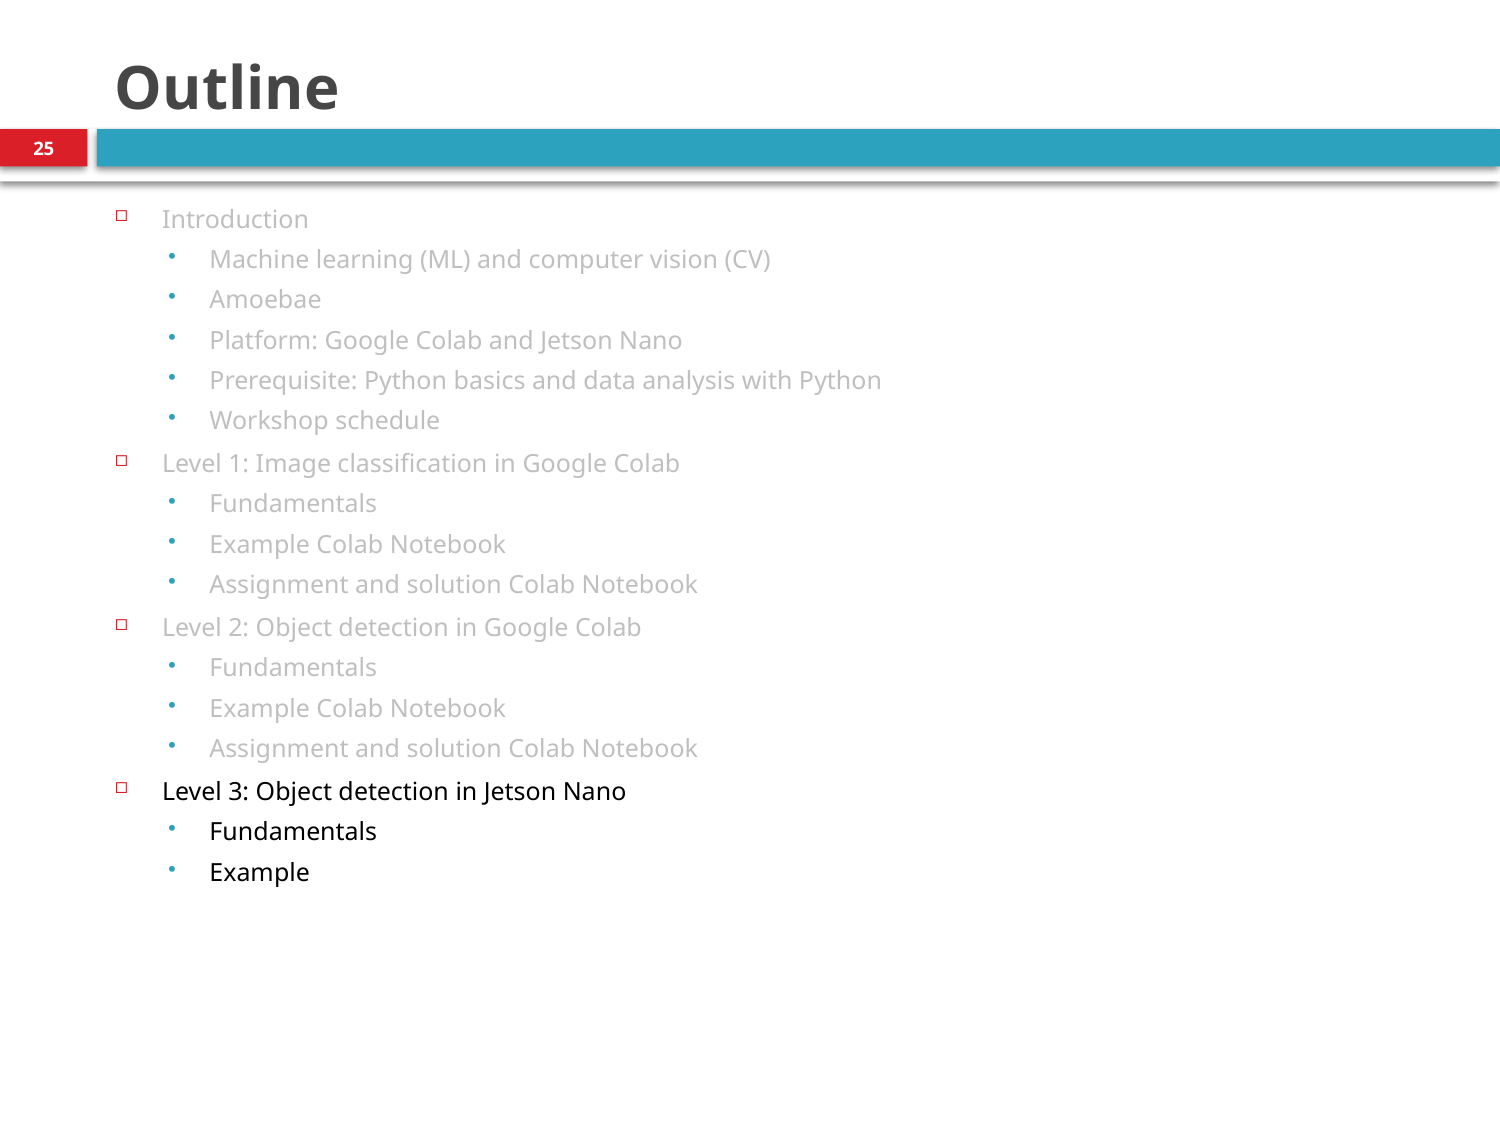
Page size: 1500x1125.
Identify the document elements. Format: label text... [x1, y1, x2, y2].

title Outline [99, 25, 1438, 129]
list Introduction Machine learning (ML) and computer vision (CV) Amoebae Platform: Google Colab and Jetson Nano Prerequisite: Python basics and data analysis with Python Workshop schedule Level 1: Image classification in Google Colab Fundamentals Example Colab Notebook Assignment and solution Colab Notebook Level 2: Object detection in Google Colab Fundamentals Example Colab Notebook Assignment and solution Colab Notebook Level 3: Object detection in Jetson Nano Fundamentals Example [99, 195, 1438, 1013]
slide_number 25 [0, 129, 88, 170]
